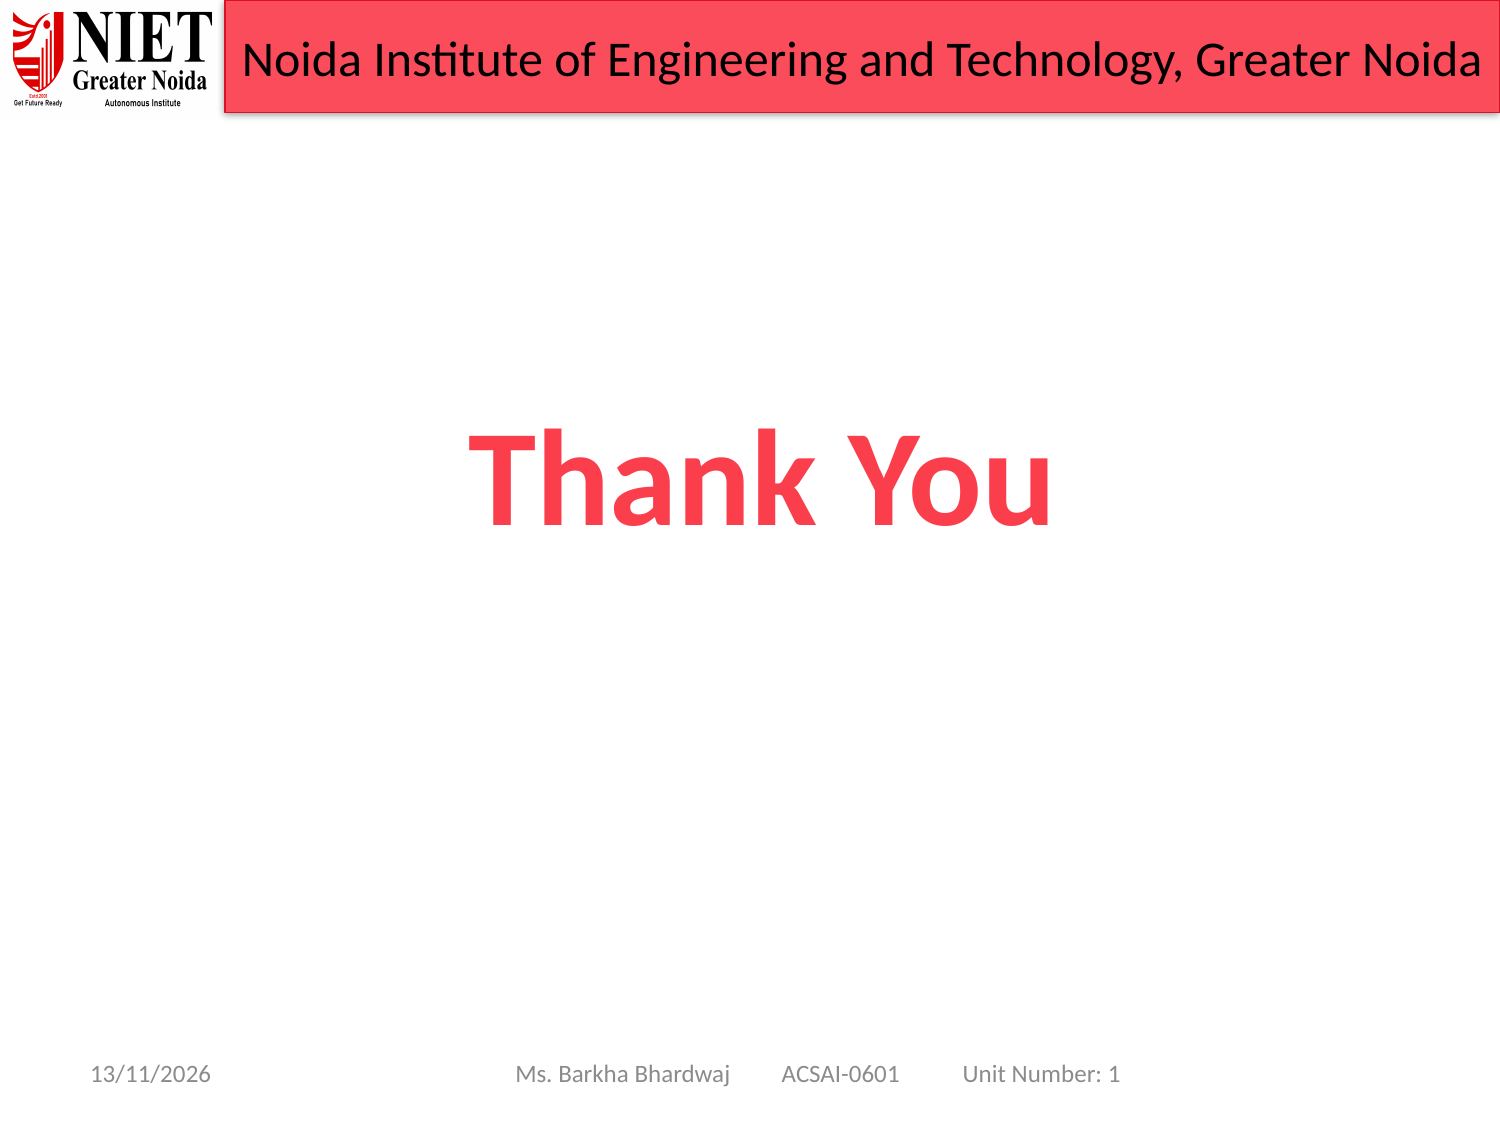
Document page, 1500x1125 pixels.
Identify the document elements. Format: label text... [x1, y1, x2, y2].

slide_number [75, 1042, 362, 1103]
list Thank You [450, 187, 1075, 841]
text_box Noida Institute of Engineering and Technology, Greater Noida [224, 0, 1500, 113]
footer Ms. Barkha Bhardwaj ACSAI-0601 Unit Number: 1 [362, 1042, 1275, 1103]
picture [0, 0, 225, 120]
